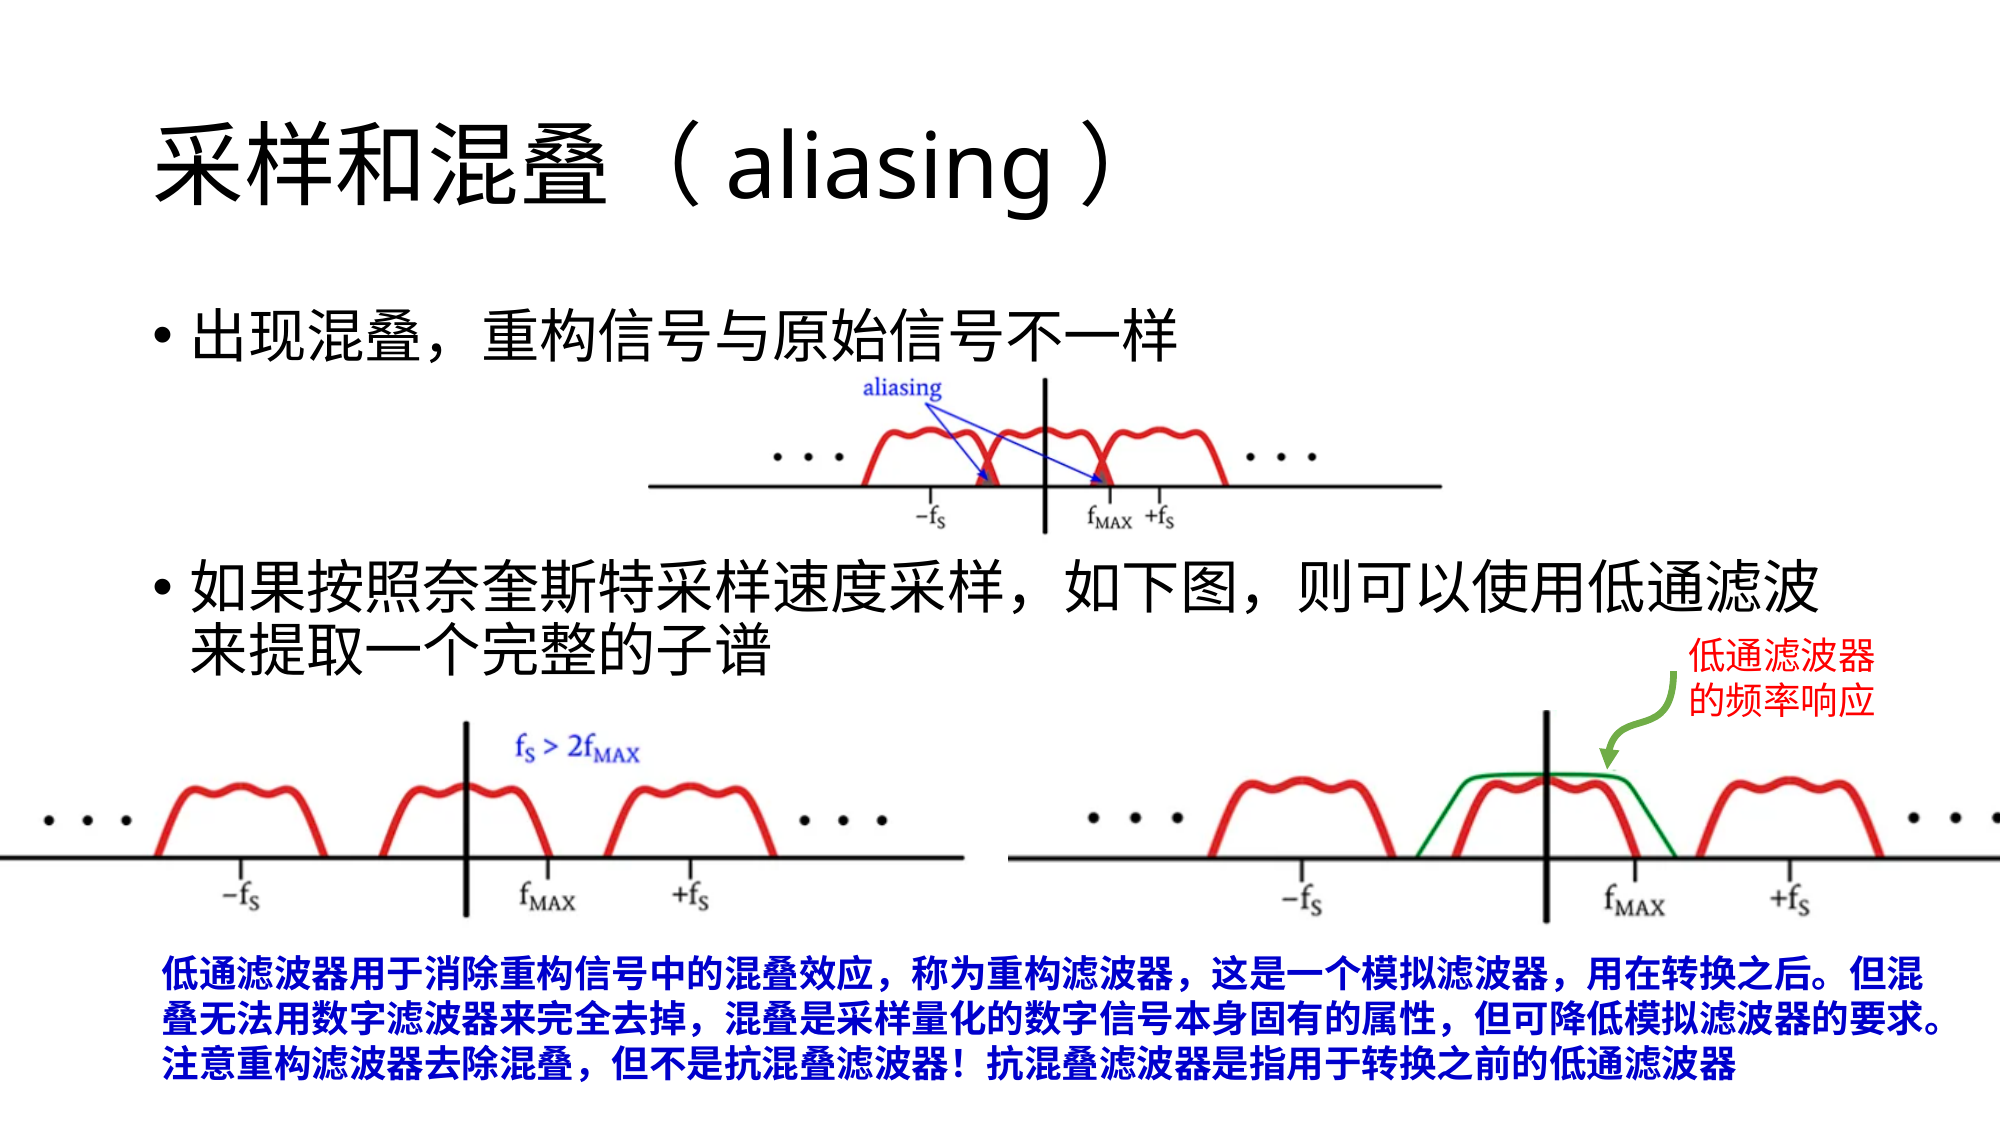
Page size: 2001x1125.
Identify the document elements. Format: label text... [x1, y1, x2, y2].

list 出现混叠，重构信号与原始信号不一样 如果按照奈奎斯特采样速度采样，如下图，则可以使用低通滤波来提取一个完整的子谱 [137, 299, 1863, 1014]
picture [647, 362, 1444, 544]
picture [0, 716, 971, 932]
title 采样和混叠（aliasing） [137, 59, 1863, 278]
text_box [1008, 625, 2000, 932]
